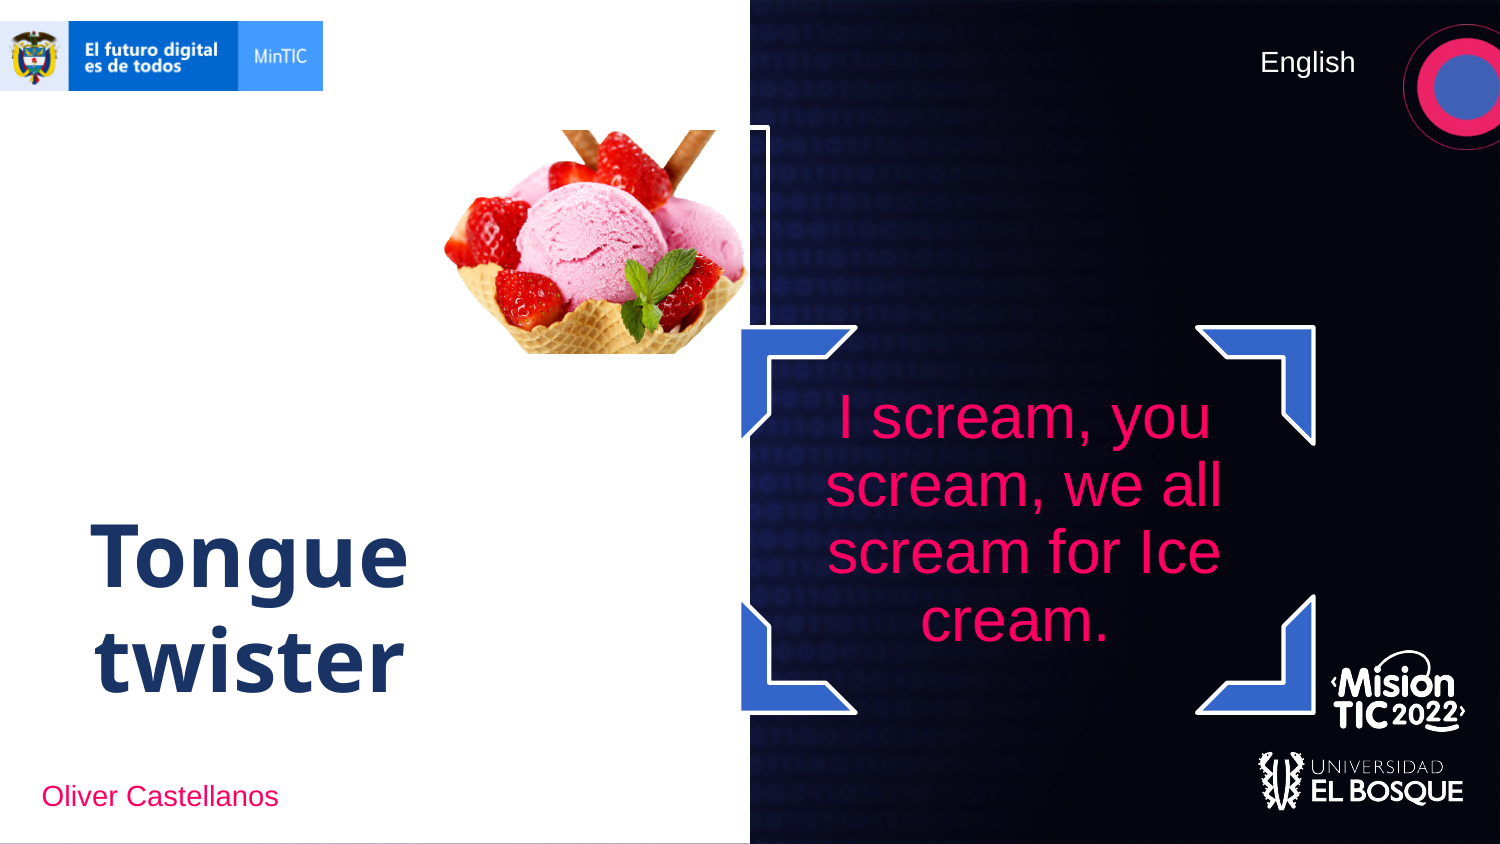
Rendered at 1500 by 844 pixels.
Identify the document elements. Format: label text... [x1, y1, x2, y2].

picture [750, 0, 1500, 844]
picture [0, 21, 323, 91]
title Tongue twister [3, 481, 419, 726]
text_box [424, 104, 1314, 736]
